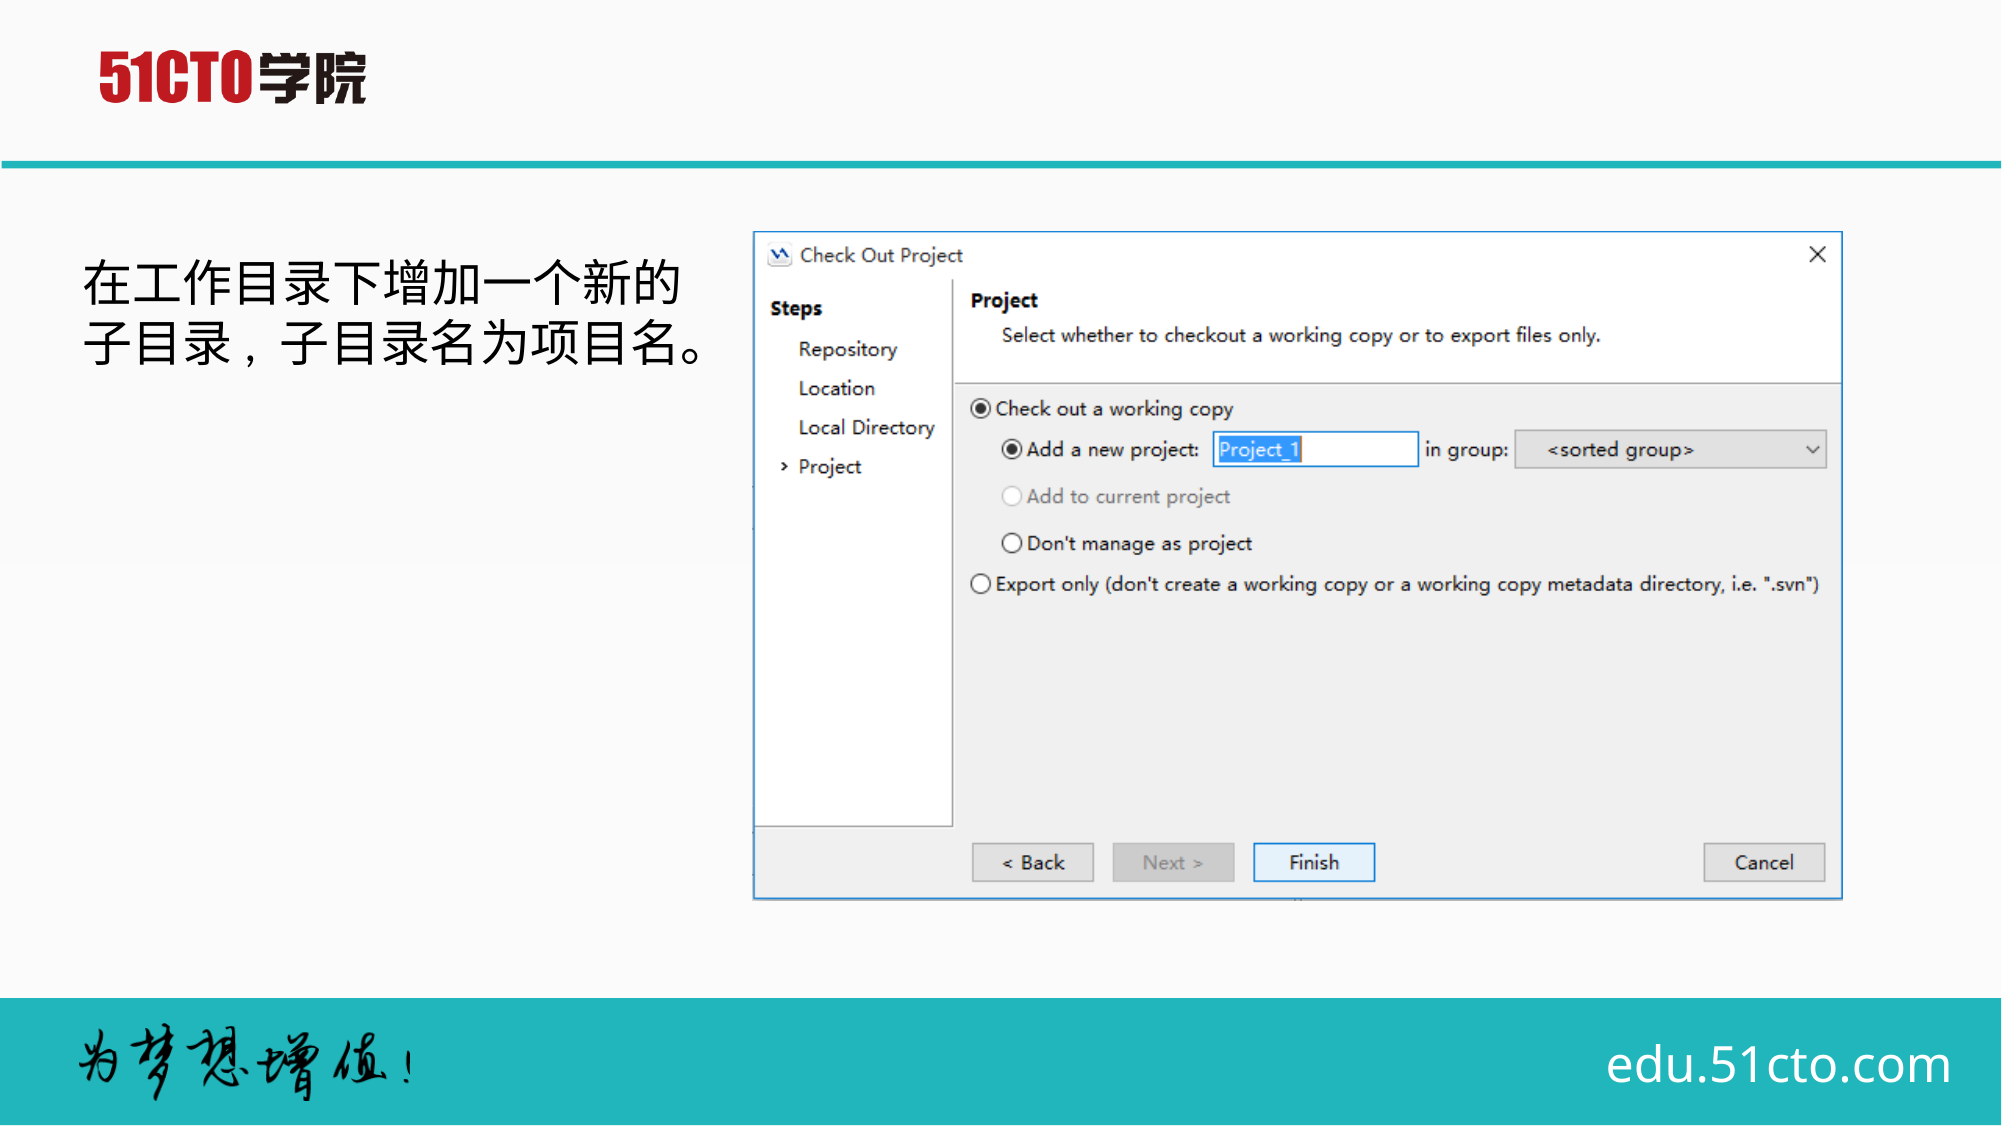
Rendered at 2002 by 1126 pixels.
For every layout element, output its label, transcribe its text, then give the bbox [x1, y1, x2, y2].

picture [100, 50, 366, 104]
picture [752, 231, 1844, 901]
text_box 在工作目录下增加一个新的 子目录, 子目录名为项目名。 [67, 243, 745, 379]
picture [79, 1023, 410, 1101]
